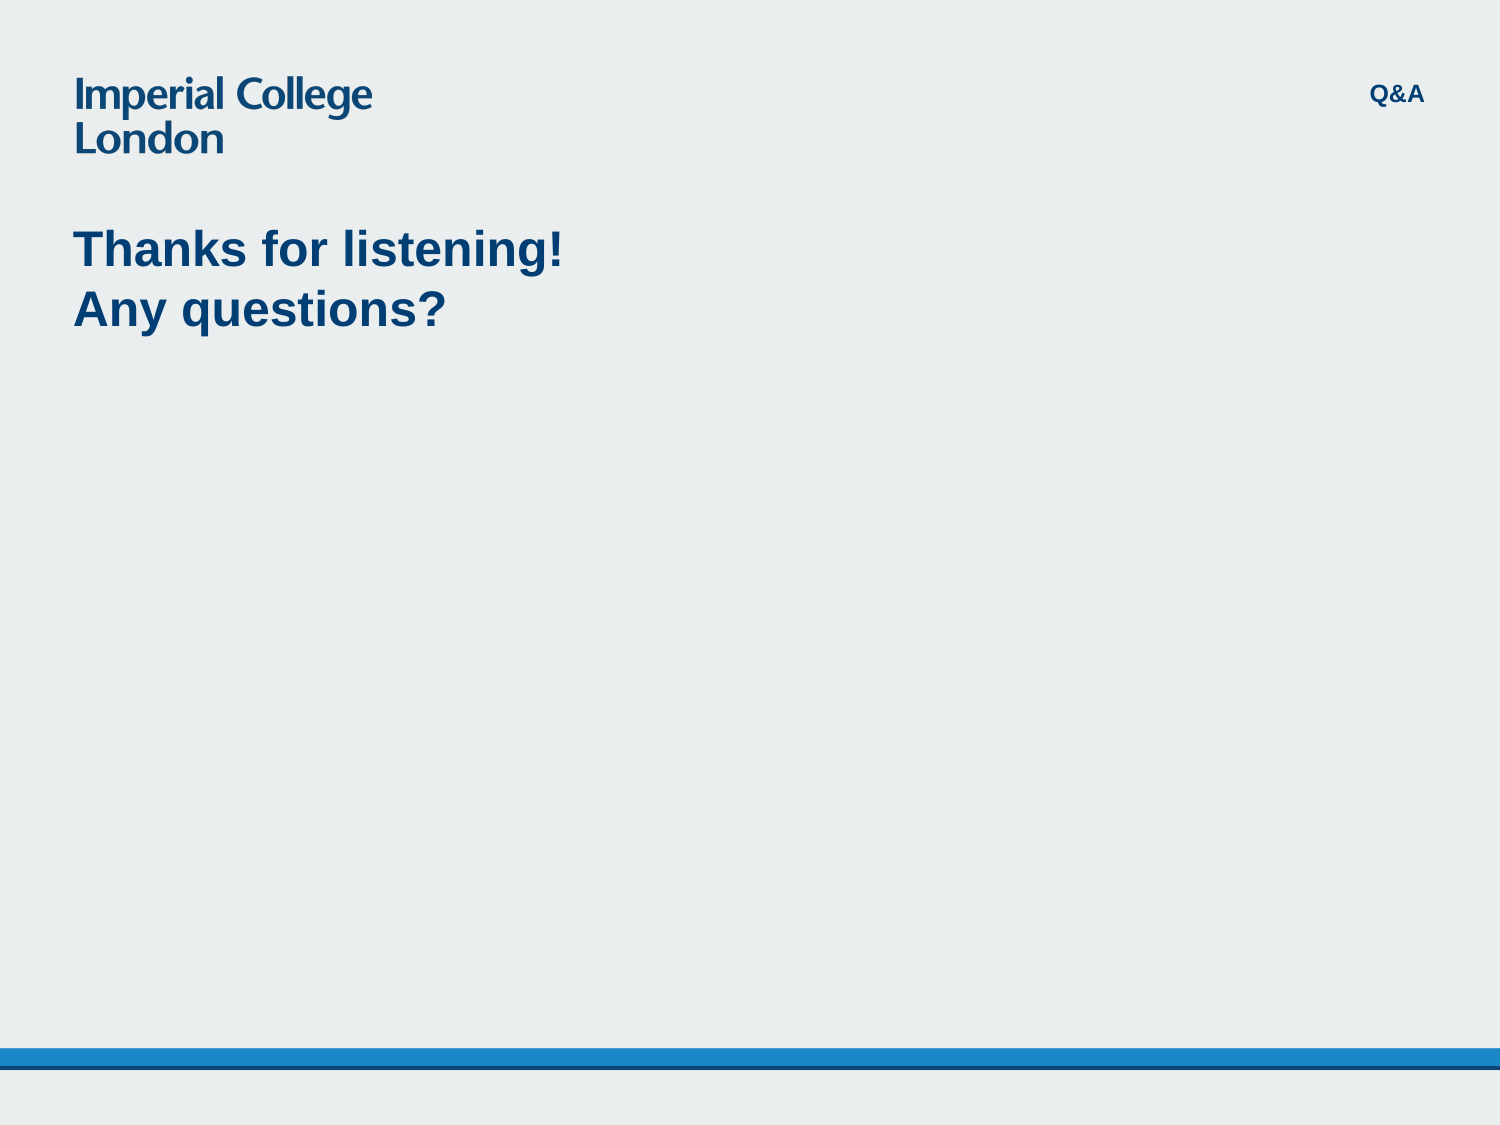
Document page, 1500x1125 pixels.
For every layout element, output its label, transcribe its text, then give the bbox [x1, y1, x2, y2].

list Q&A [1040, 77, 1425, 129]
text_box Thanks for listening! Any questions? [58, 209, 1412, 822]
picture [0, 0, 1500, 1125]
